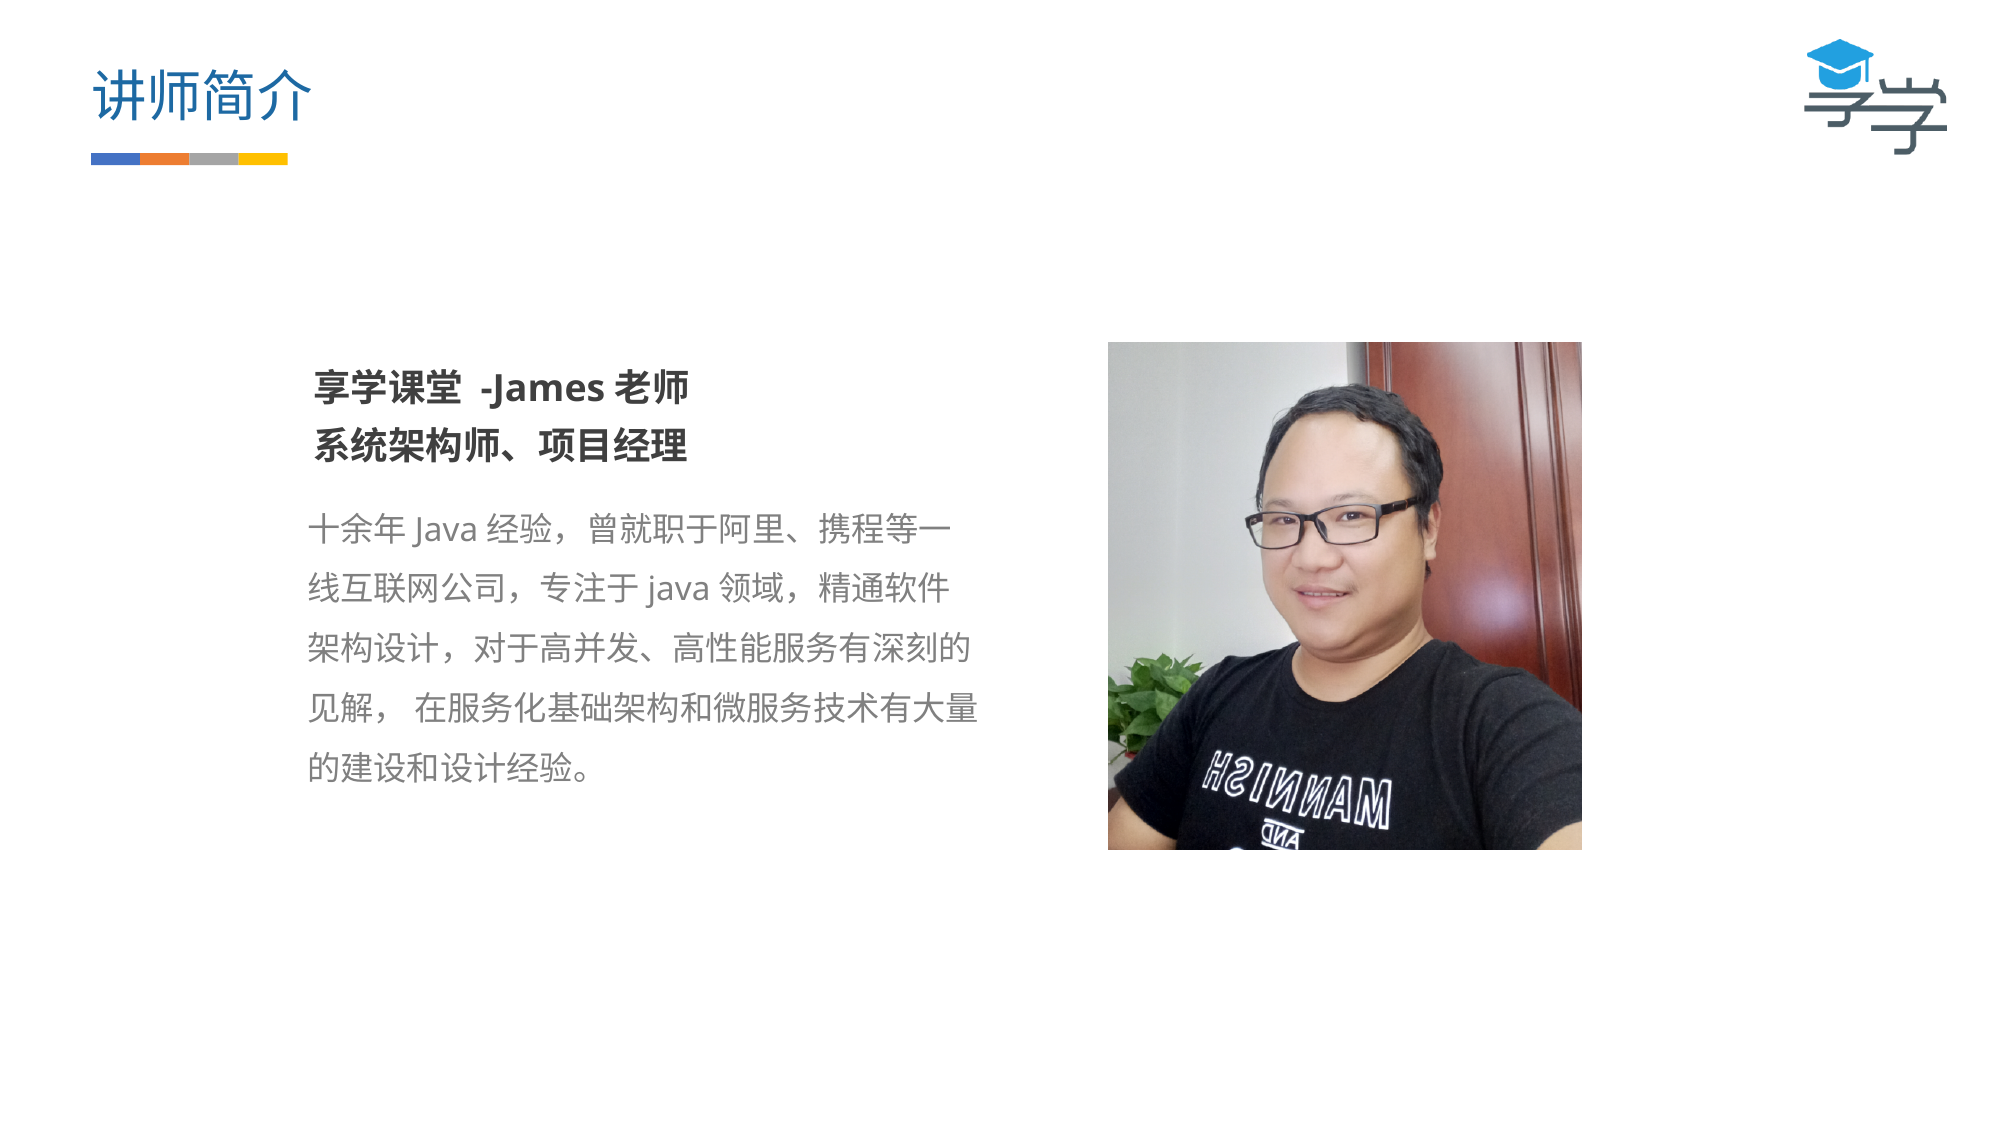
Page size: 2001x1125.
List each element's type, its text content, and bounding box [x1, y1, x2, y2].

picture [1108, 342, 1582, 850]
picture [1799, 20, 1952, 173]
text_box 享学课堂 -James老师 系统架构师、项目经理 [298, 342, 1108, 475]
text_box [90, 152, 288, 166]
text_box 讲师简介 [91, 60, 699, 128]
text_box 十余年Java经验，曾就职于阿里、携程等一线互联网公司，专注于java领域，精通软件架构设计，对于高并发、高性能服务有深刻的见解， 在服务化基础架构和微服务技术有大量的建设和设计经验。 [307, 487, 985, 1027]
